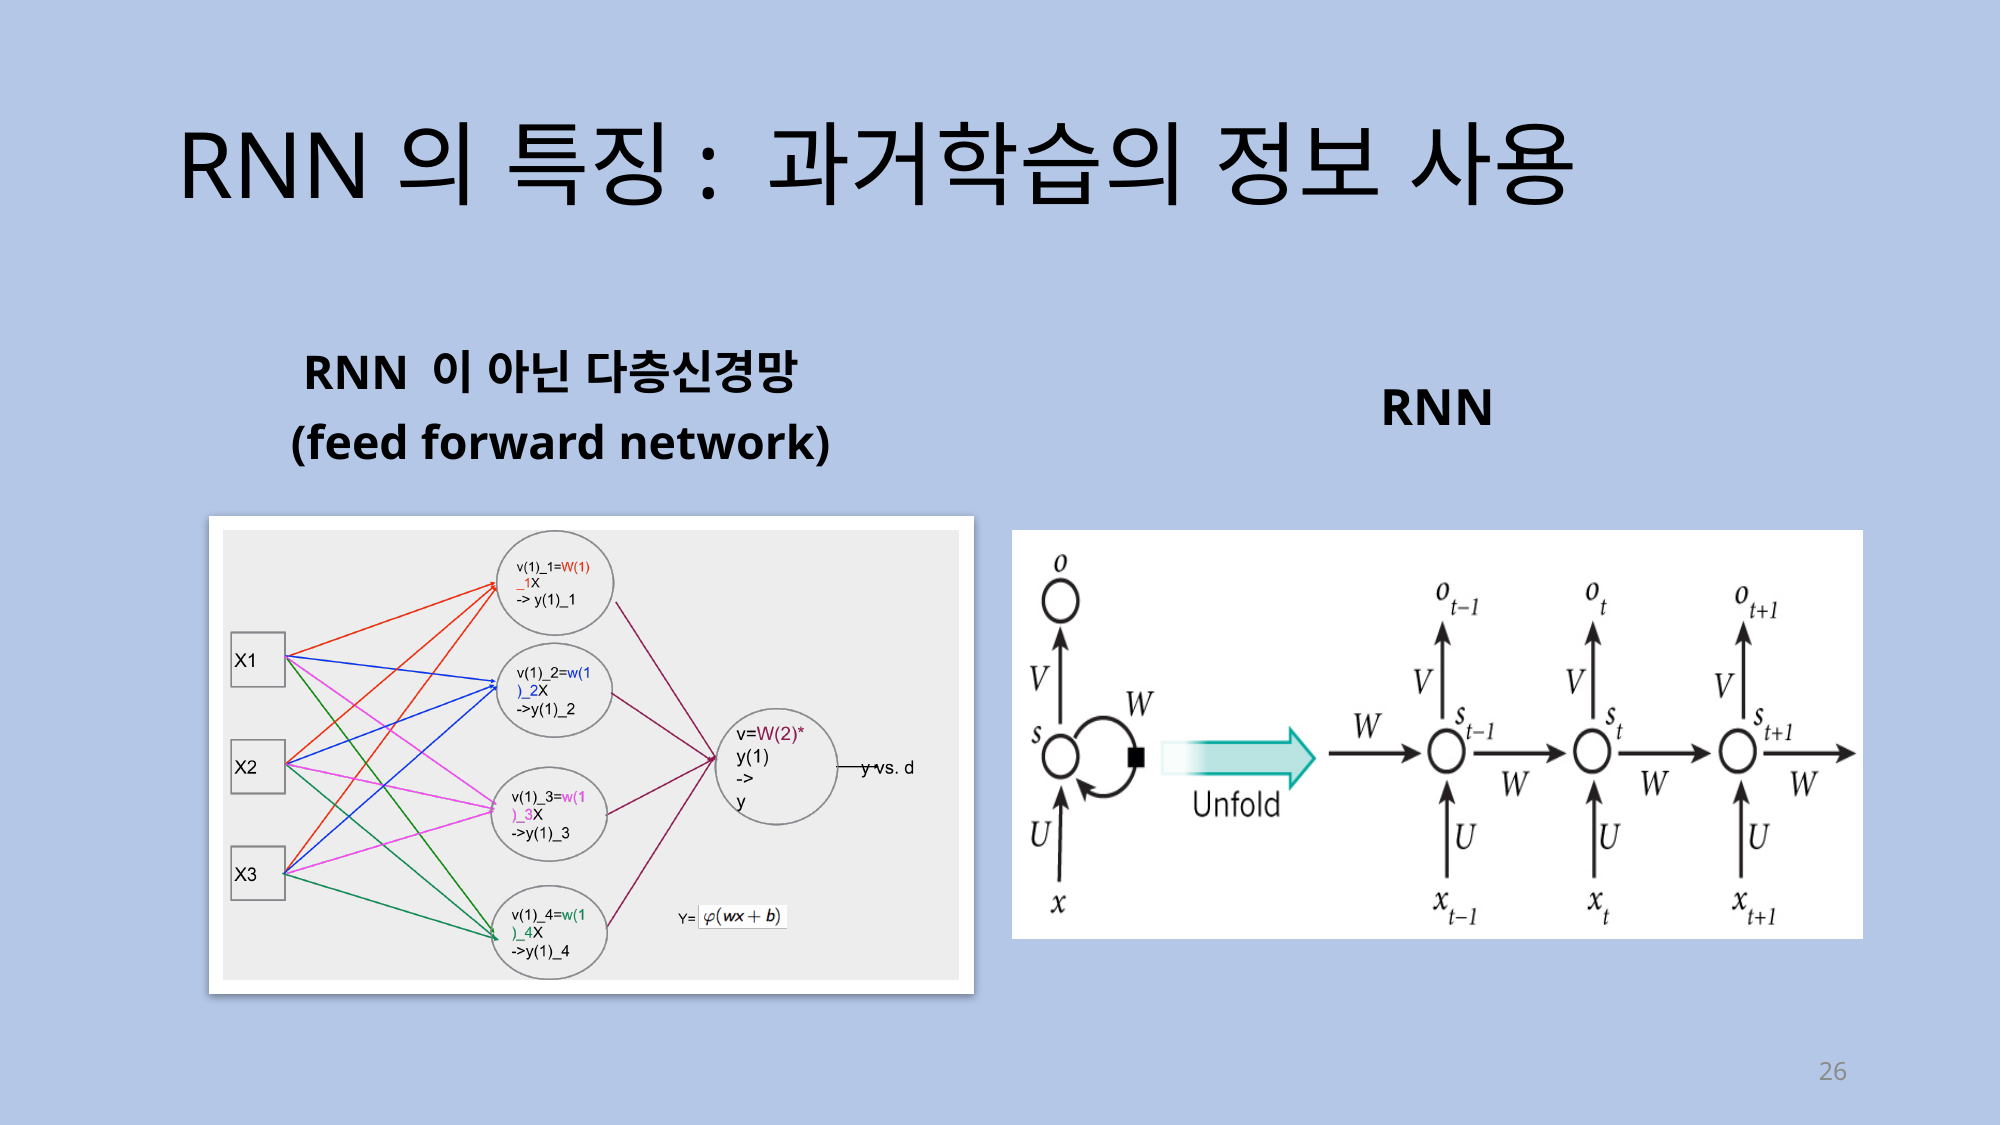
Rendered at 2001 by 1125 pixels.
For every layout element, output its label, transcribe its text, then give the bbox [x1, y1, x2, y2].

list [223, 530, 960, 980]
list RNN [1012, 342, 1863, 478]
list RNN 이 아닌 다층신경망 (feed forward network) [137, 342, 984, 478]
slide_number 26 [1412, 1042, 1863, 1103]
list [1012, 530, 1863, 939]
title RNN의 특징: 과거학습의 정보 사용 [137, 59, 1863, 278]
